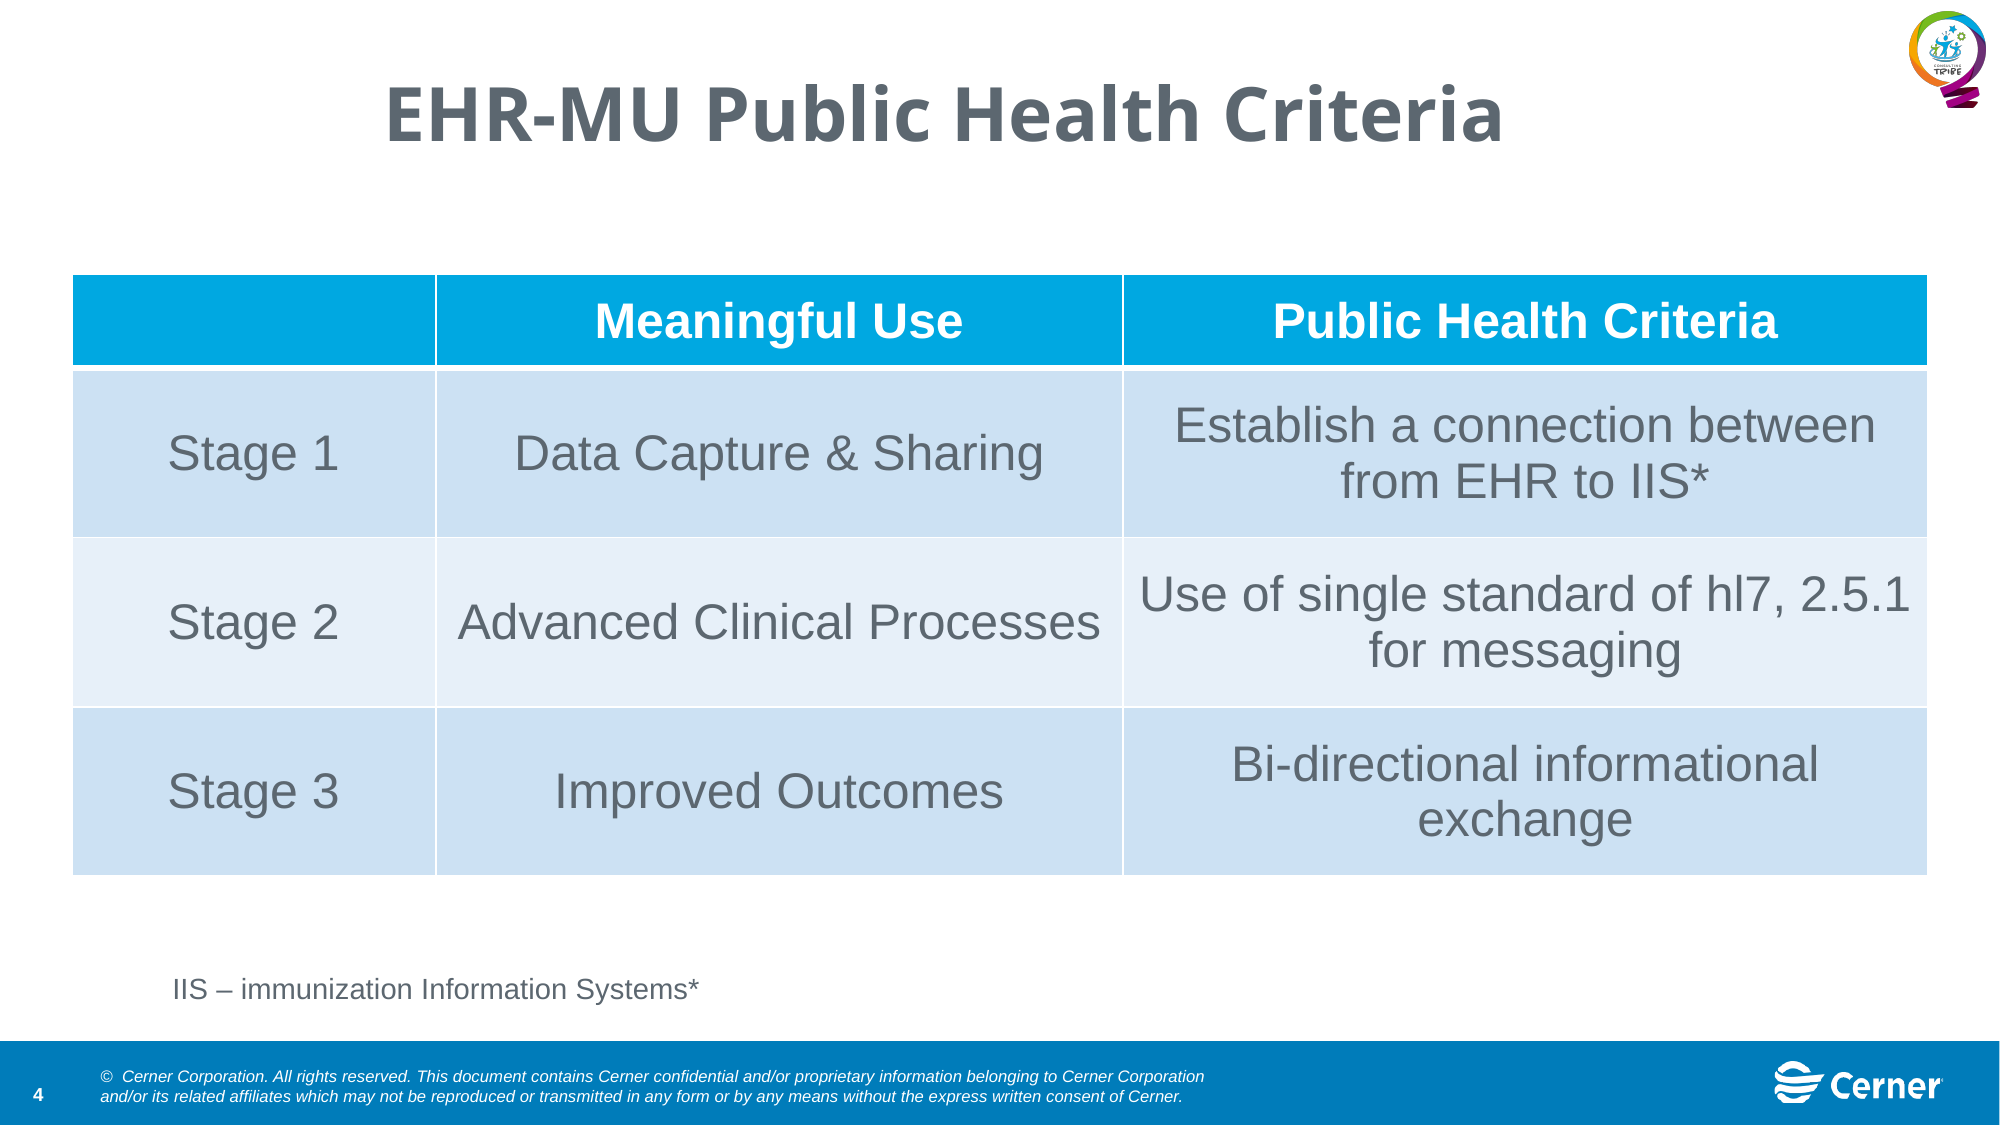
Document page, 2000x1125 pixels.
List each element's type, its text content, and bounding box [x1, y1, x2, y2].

table_cell Data Capture & Sharing [437, 371, 1122, 537]
table_cell Establish a connection between from EHR to IIS* [1124, 371, 1927, 537]
table_cell Stage 3 [73, 708, 435, 875]
text_box IIS – immunization Information Systems* [172, 970, 701, 1006]
table_cell Stage 1 [73, 371, 435, 537]
title EHR-MU Public Health Criteria [0, 0, 2000, 183]
table_cell Stage 2 [73, 538, 435, 706]
table_cell Improved Outcomes [437, 708, 1122, 875]
table_header Public Health Criteria [1124, 275, 1927, 365]
table_cell Advanced Clinical Processes [437, 538, 1122, 706]
table_cell Bi-directional informational exchange [1124, 708, 1927, 875]
table_cell Use of single standard of hl7, 2.5.1 for messaging [1124, 538, 1927, 706]
table_header [73, 275, 435, 365]
table_header Meaningful Use [437, 275, 1122, 365]
